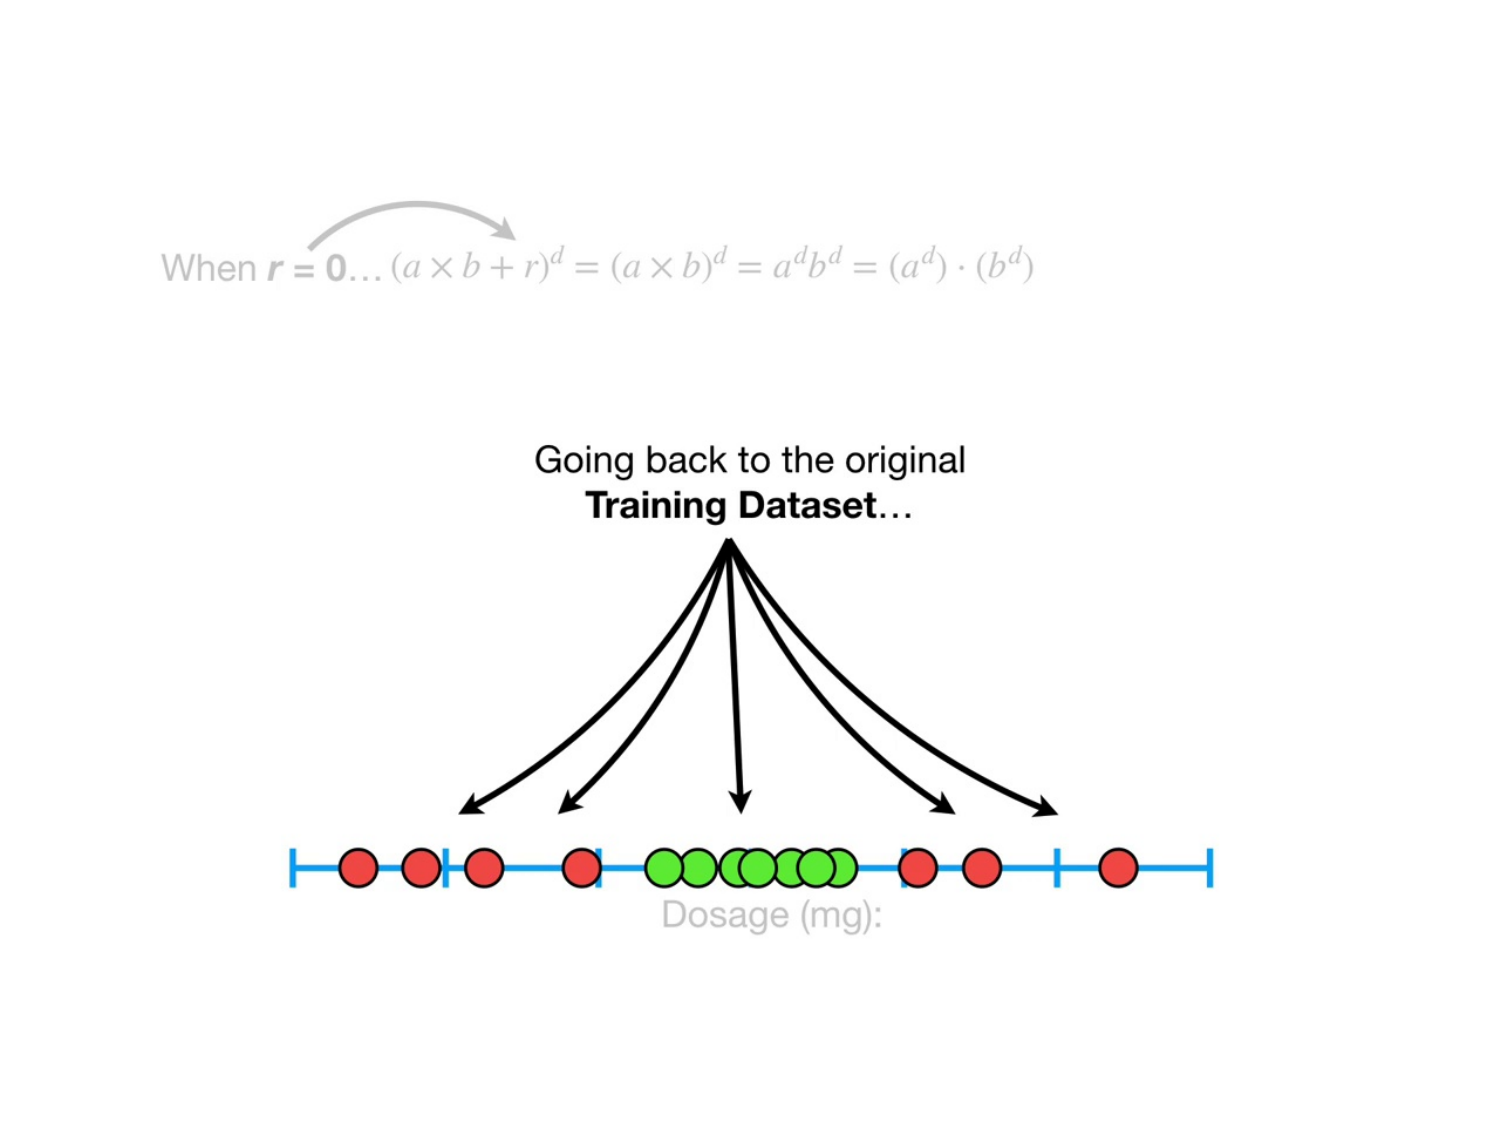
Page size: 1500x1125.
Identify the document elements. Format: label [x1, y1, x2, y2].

picture [0, 140, 1500, 985]
